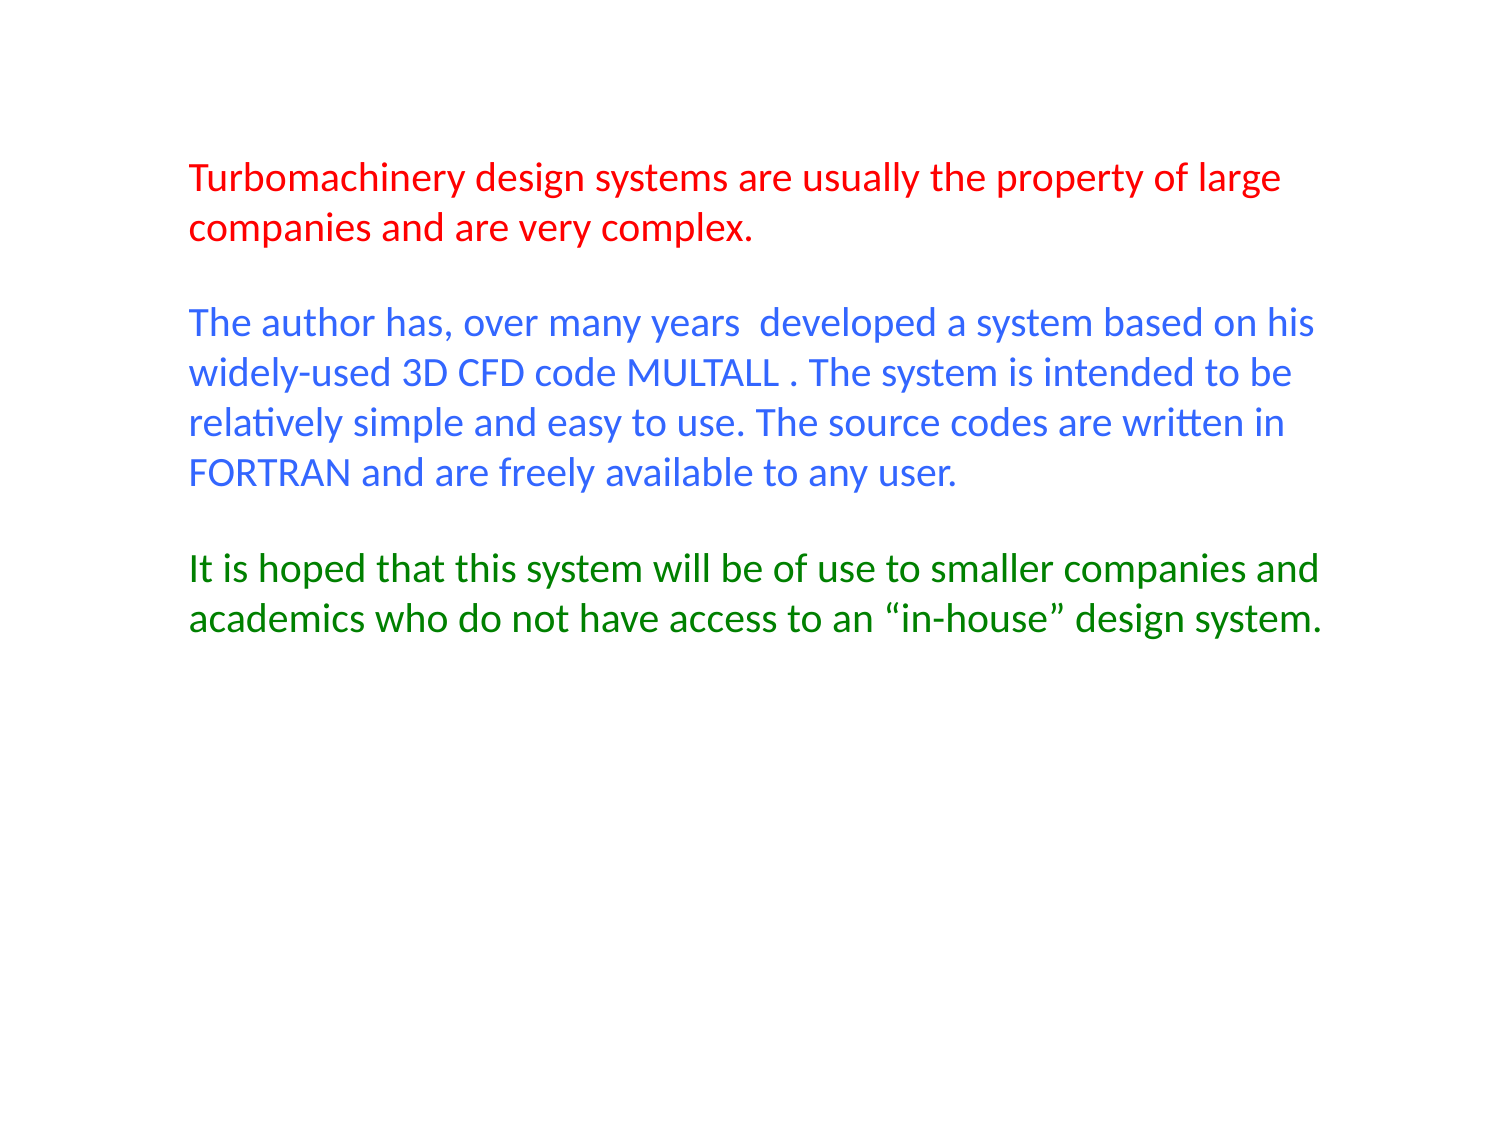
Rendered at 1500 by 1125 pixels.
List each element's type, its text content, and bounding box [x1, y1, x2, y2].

text_box Turbomachinery design systems are usually the property of large companies and are very complex. The author has, over many years developed a system based on his widely-used 3D CFD code MULTALL . The system is intended to be relatively simple and easy to use. The source codes are written in FORTRAN and are freely available to any user. It is hoped that this system will be of use to smaller companies and academics who do not have access to an “in-house” design system. [174, 142, 1374, 738]
